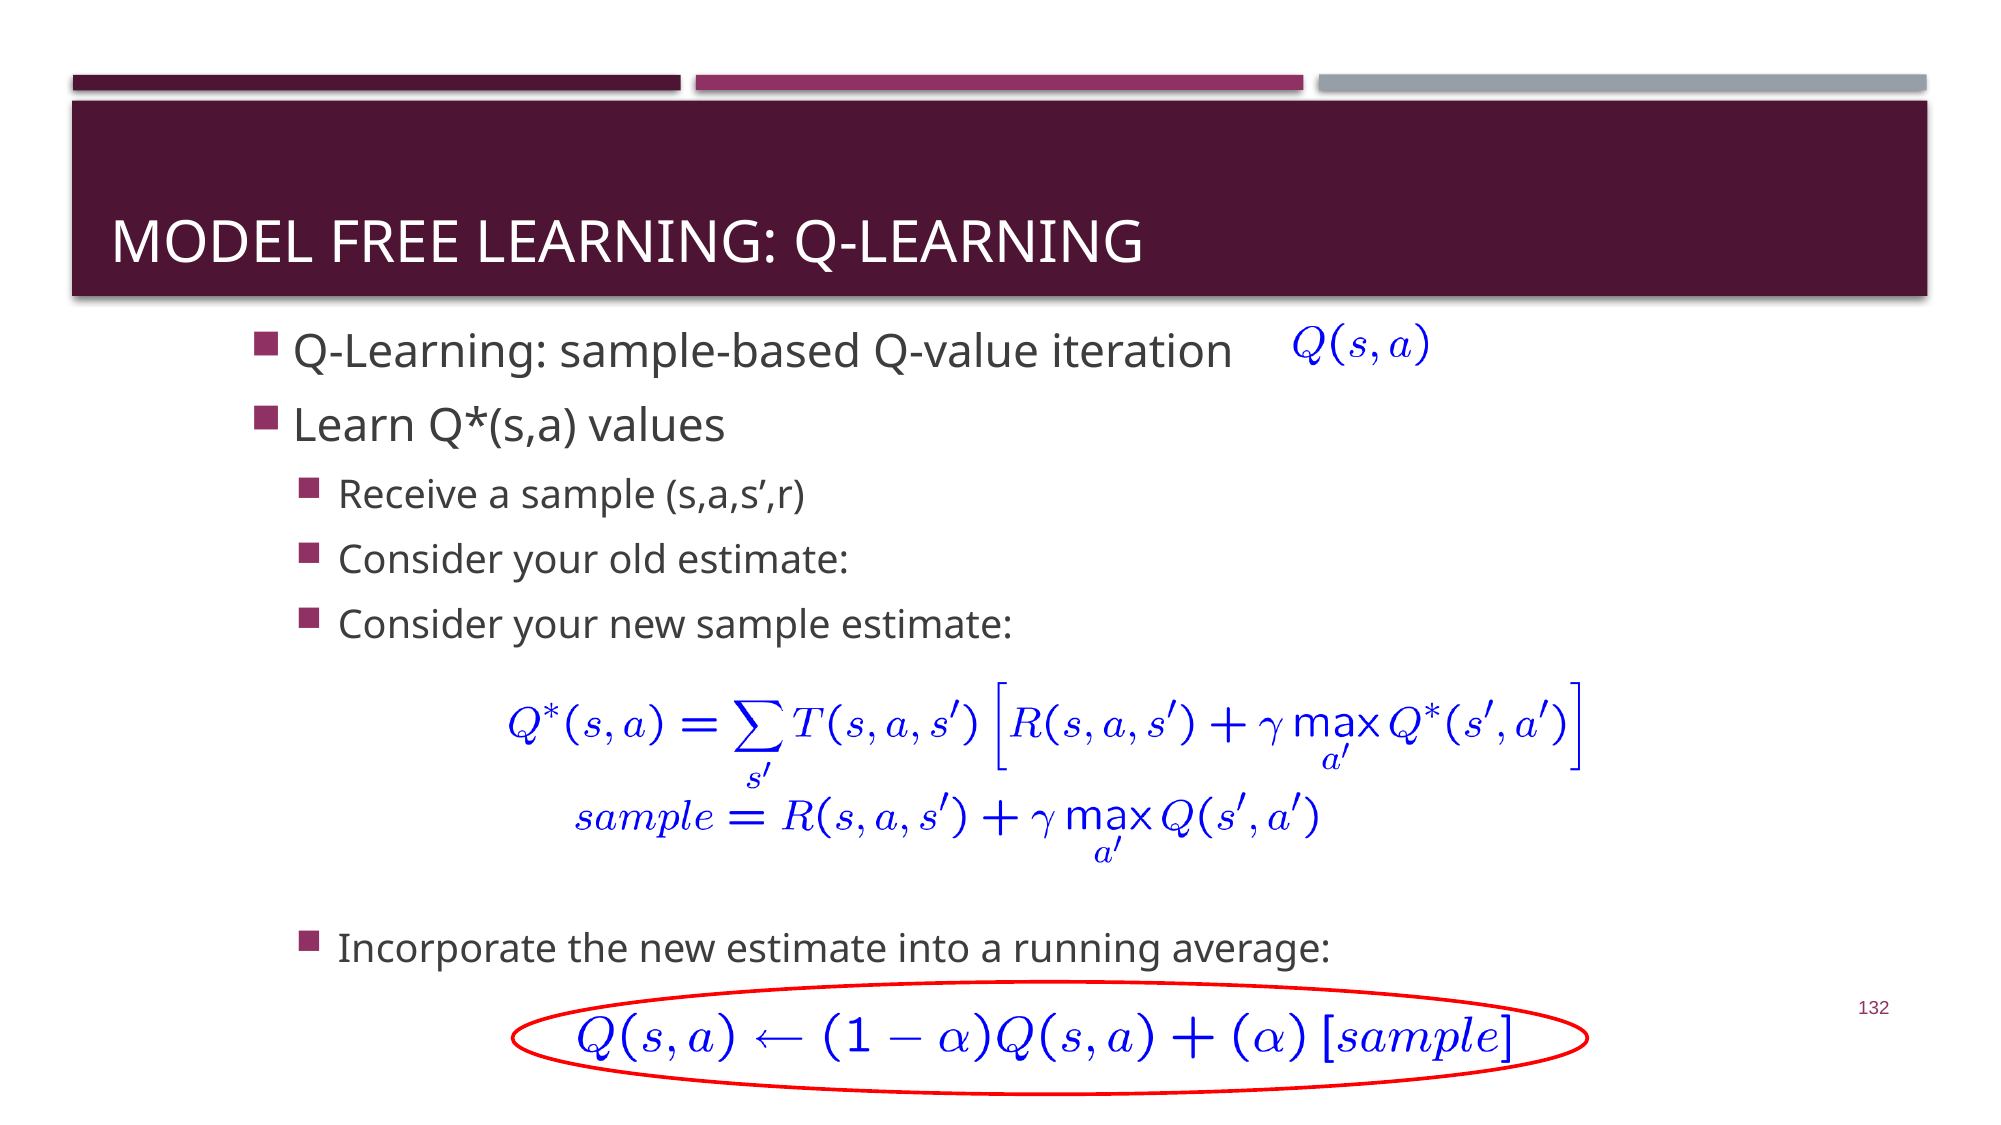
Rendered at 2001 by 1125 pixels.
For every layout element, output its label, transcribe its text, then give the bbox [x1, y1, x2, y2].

picture [507, 680, 1582, 863]
text_box [510, 979, 1590, 1068]
picture [577, 1011, 1512, 1065]
text_box [630, 1075, 1470, 1097]
title Model free learning: Q-Learning [95, 115, 1905, 282]
slide_number 132 [1732, 977, 1905, 1037]
picture [1291, 322, 1428, 366]
list Q-Learning: sample-based Q-value iteration Learn Q*(s,a) values Receive a sample (s,a,s’,r) Consider your old estimate: Consider your new sample estimate: Incorporate the new estimate into a running average: [234, 312, 1675, 980]
